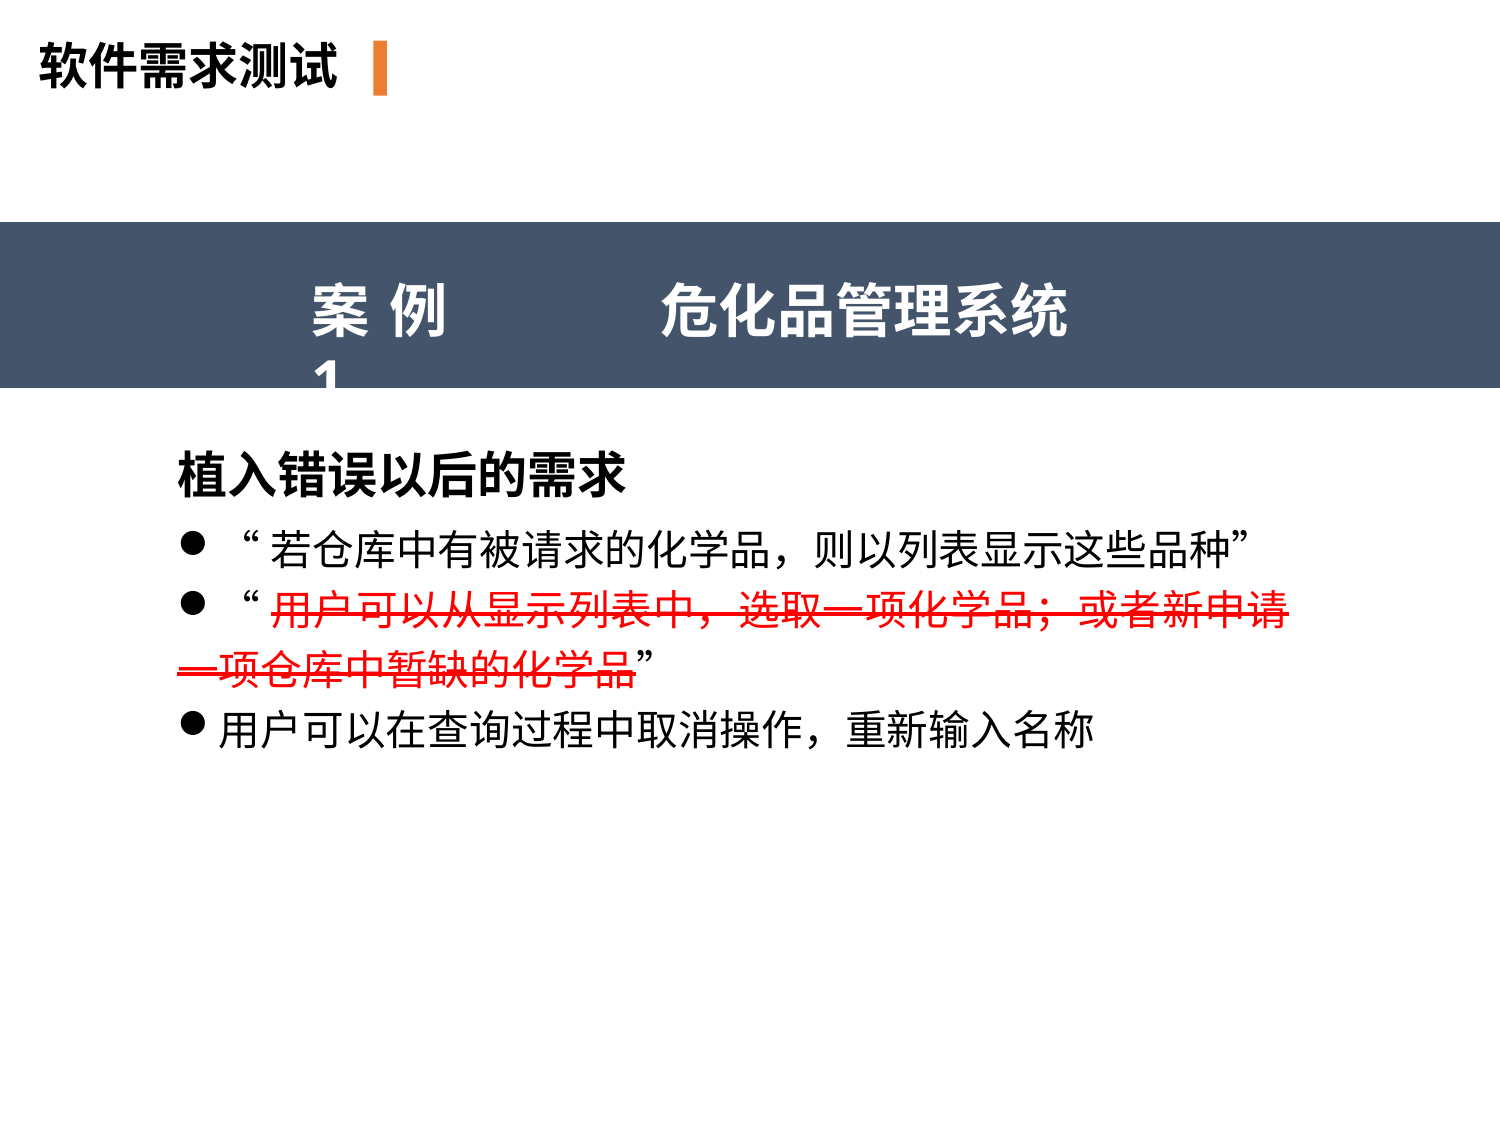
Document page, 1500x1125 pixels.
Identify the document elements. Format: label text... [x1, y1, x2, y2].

text_box 危化品管理系统 [646, 267, 1084, 352]
text_box [372, 39, 388, 97]
text_box 植入错误以后的需求 “若仓库中有被请求的化学品，则以列表显示这些品种” “用户可以从显示列表中，选取一项化学品；或者新申请一项仓库中暂缺的化学品” 用户可以在查询过程中取消操作，重新输入名称 [162, 423, 1304, 761]
text_box 软件需求测试 [23, 27, 368, 103]
text_box 案例1 [297, 267, 477, 352]
text_box [0, 221, 1500, 389]
